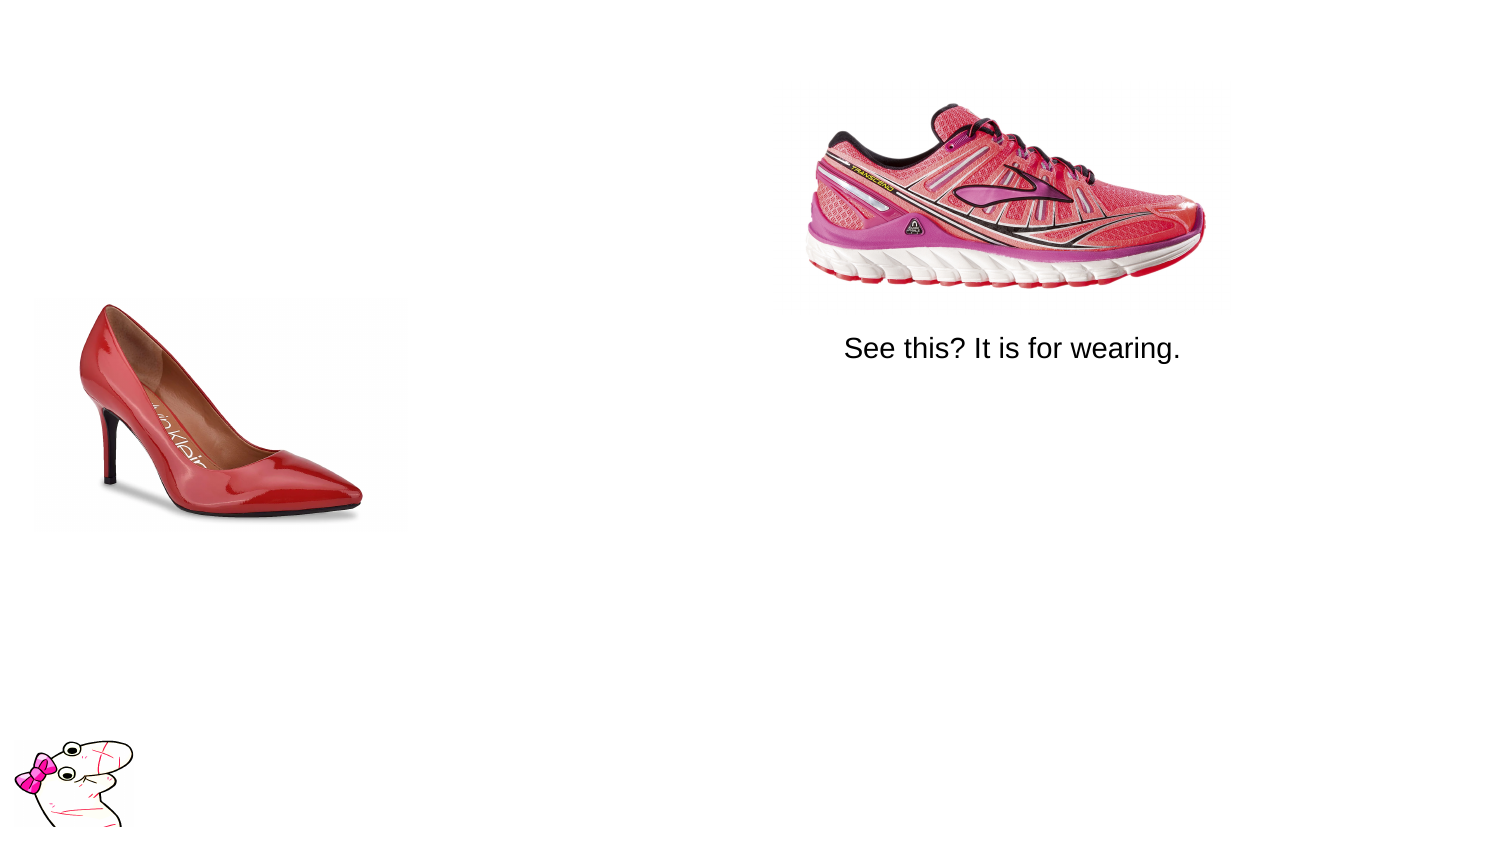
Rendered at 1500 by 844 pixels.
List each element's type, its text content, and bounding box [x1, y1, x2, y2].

text_box See this? It is for wearing. [828, 323, 1219, 380]
picture [773, 81, 1231, 315]
picture [13, 739, 134, 827]
picture [33, 298, 408, 532]
